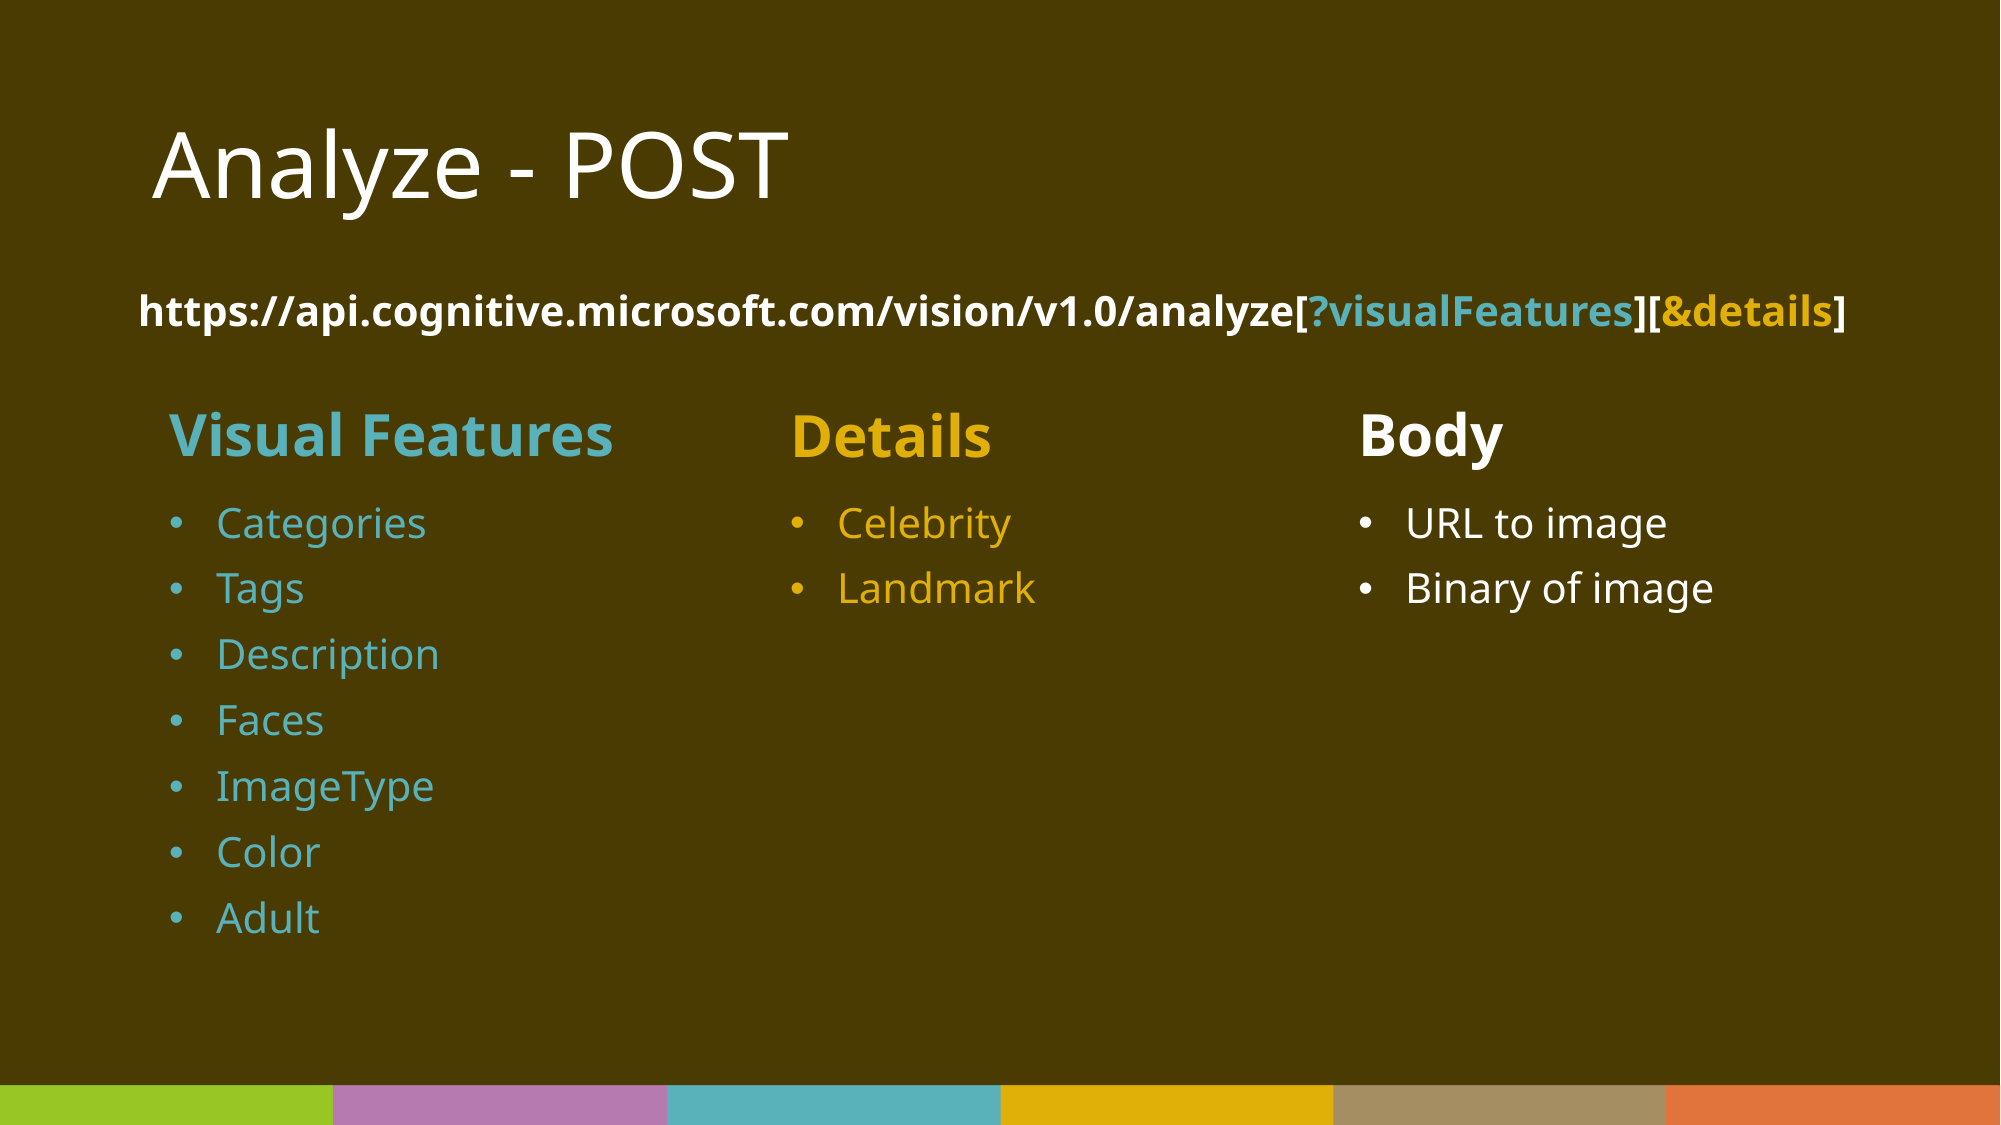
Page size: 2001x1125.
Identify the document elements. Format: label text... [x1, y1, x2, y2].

text_box https://api.cognitive.microsoft.com/vision/v1.0/analyze[?visualFeatures][&details] [123, 277, 1877, 343]
text_box Body [1343, 381, 1858, 495]
text_box URL to image Binary of image [1343, 494, 1805, 981]
text_box Visual Features [154, 381, 669, 495]
text_box Categories Tags Description Faces ImageType Color Adult [154, 494, 616, 981]
text_box Details [775, 382, 1290, 496]
text_box Celebrity Landmark [775, 494, 1237, 981]
title Analyze - POST [137, 59, 1863, 277]
